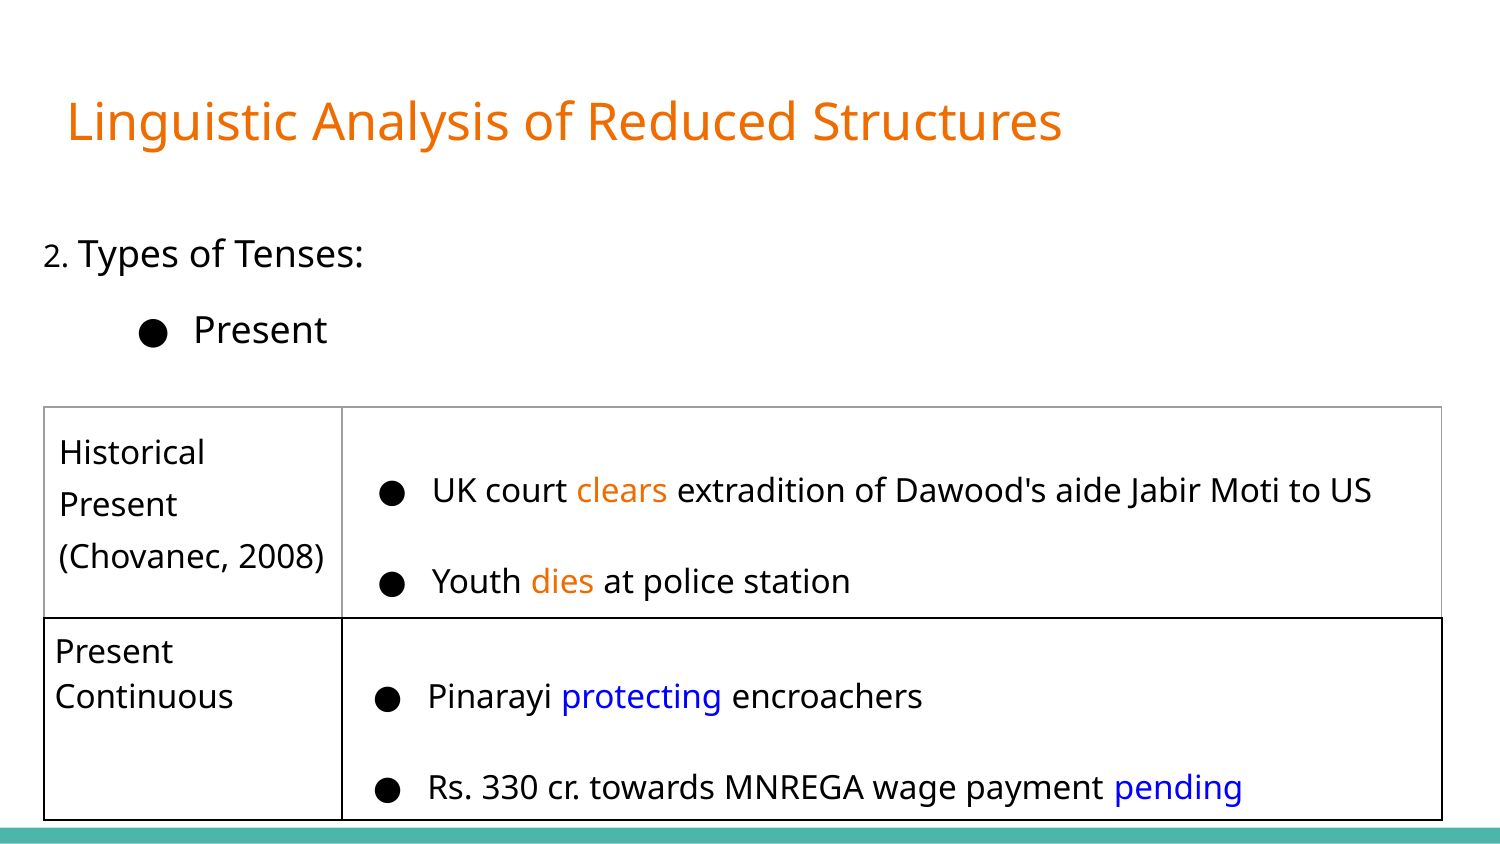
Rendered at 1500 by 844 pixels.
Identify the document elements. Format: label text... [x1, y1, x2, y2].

title Linguistic Analysis of Reduced Structures [51, 72, 1449, 189]
table_header UK court clears extradition of Dawood's aide Jabir Moti to US Youth dies at police station [343, 408, 1441, 617]
table_cell Pinarayi protecting encroachers Rs. 330 cr. towards MNREGA wage payment pending [343, 619, 1441, 819]
list 2. Types of Tenses: Present [28, 207, 1449, 789]
table_cell Present Continuous [45, 619, 341, 819]
table_header Historical Present (Chovanec, 2008) [45, 408, 341, 617]
